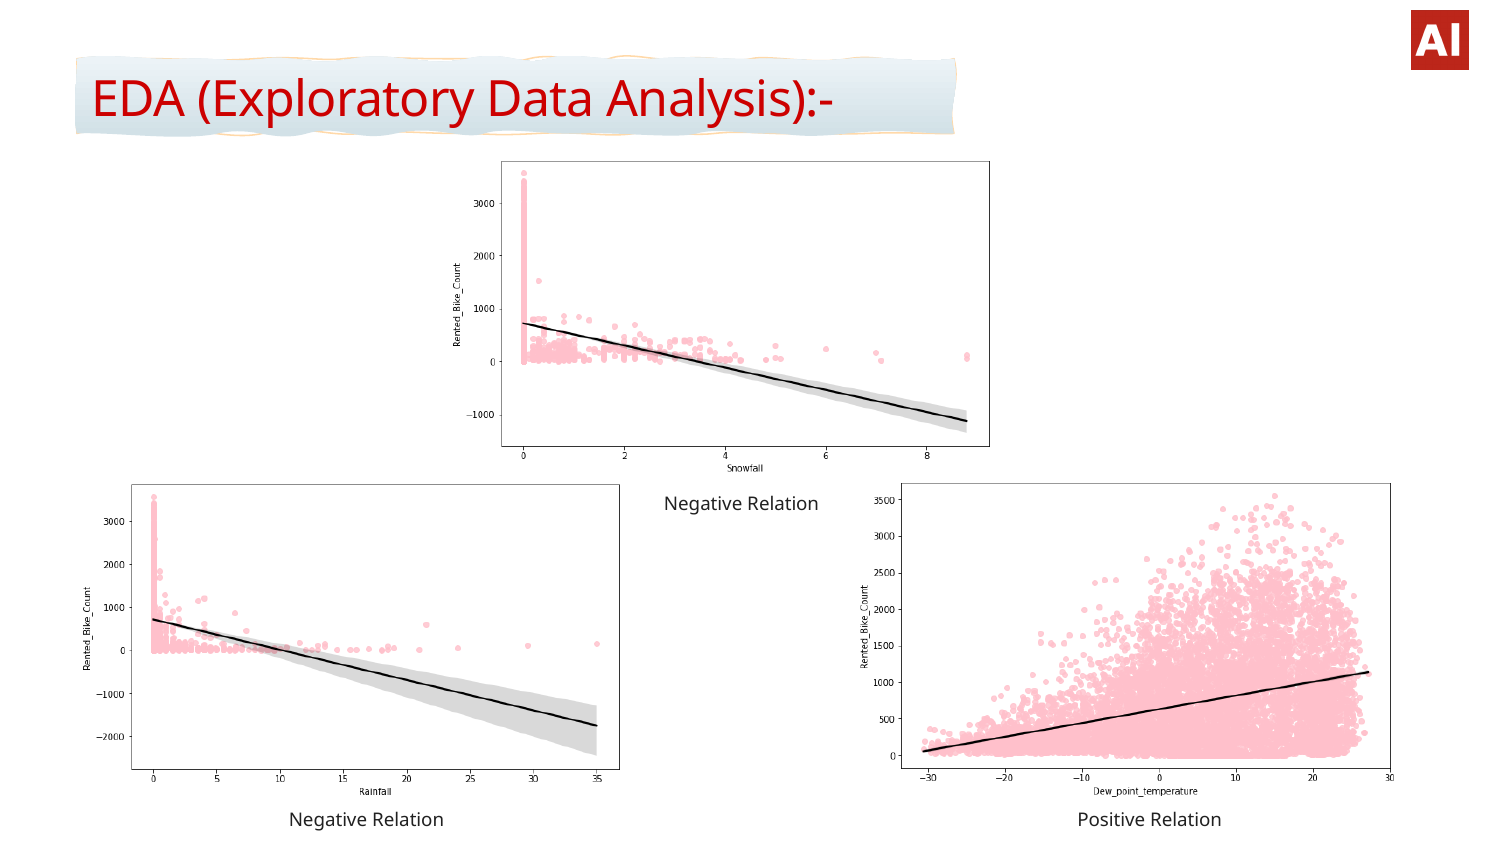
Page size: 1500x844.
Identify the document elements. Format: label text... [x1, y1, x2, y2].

picture [76, 154, 1401, 803]
text_box Negative Relation [648, 488, 835, 522]
text_box EDA (Exploratory Data Analysis):- [74, 55, 957, 137]
text_box Negative Relation [273, 811, 460, 838]
picture [1411, 10, 1469, 70]
text_box Positive Relation [1056, 812, 1243, 838]
